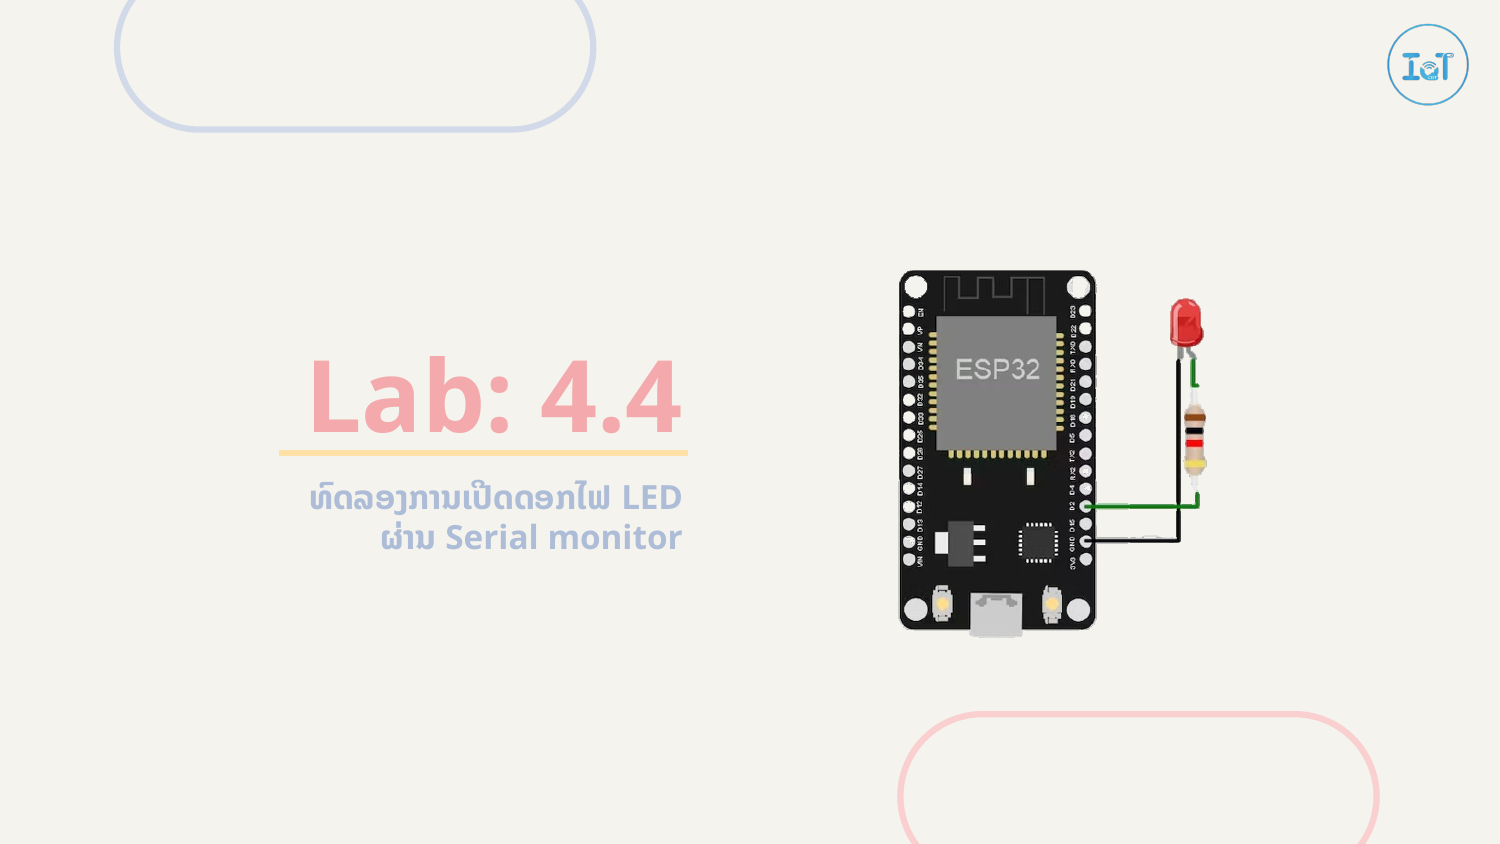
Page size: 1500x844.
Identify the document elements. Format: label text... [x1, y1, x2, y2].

picture [862, 258, 1265, 712]
picture [1385, 20, 1472, 107]
title Lab: 4.4 [206, 209, 698, 467]
subtitle ທົດລອງການເປີດດອກໄຟ LED ຜ່ານ Serial monitor [262, 461, 698, 572]
